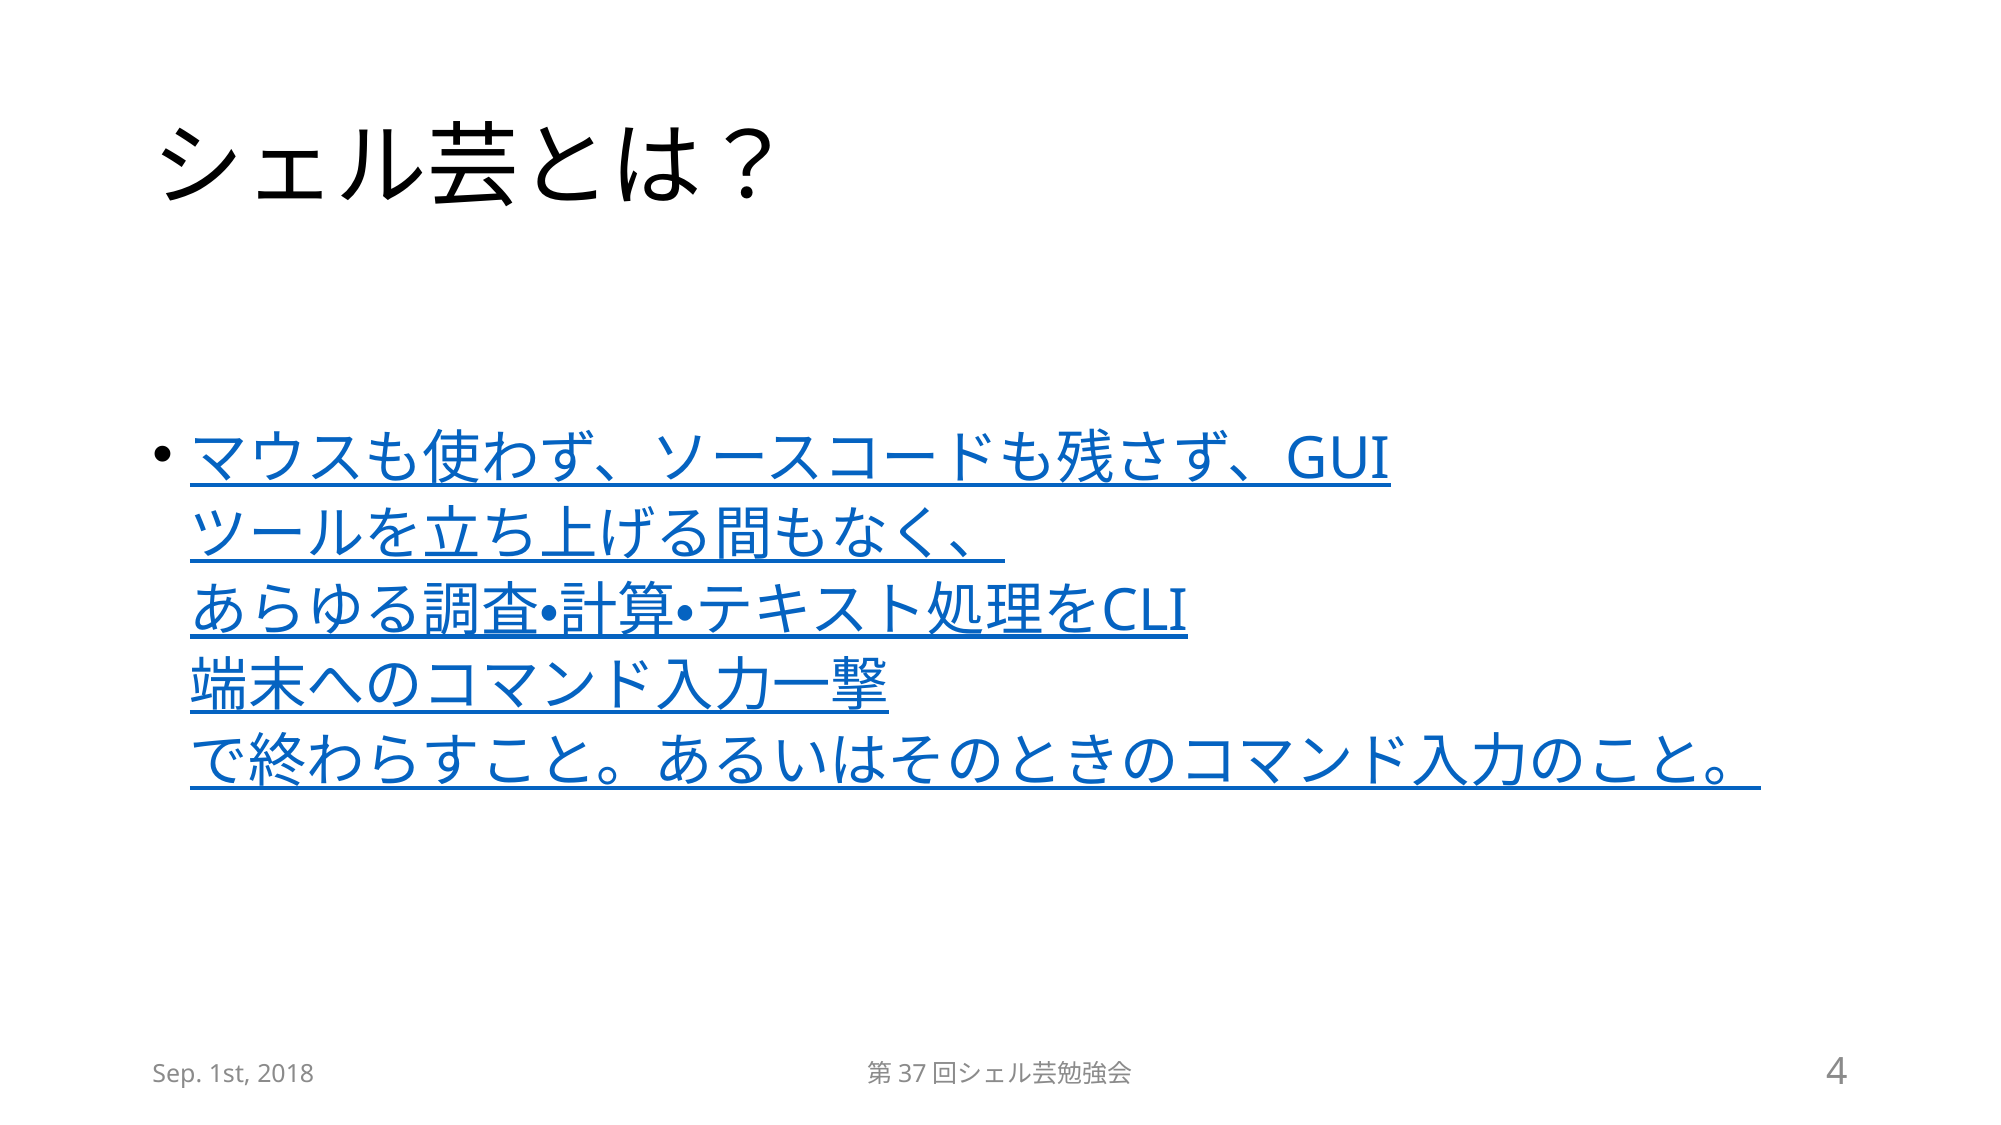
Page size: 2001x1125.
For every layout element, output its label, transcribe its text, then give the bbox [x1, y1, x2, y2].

list マウスも使わず、ソースコードも残さず、 GUIツールを立ち上げる間もなく、 あらゆる調査・計算・テキスト処理を CLI端末へのコマンド入力一撃 で終わらすこと。あるいはそのときのコマンド入力のこと。 [137, 412, 1863, 1014]
title シェル芸とは？ [137, 59, 1863, 278]
footer 第37回シェル芸勉強会 [662, 1042, 1338, 1103]
slide_number 4 [1412, 1042, 1863, 1103]
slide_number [137, 1042, 588, 1103]
